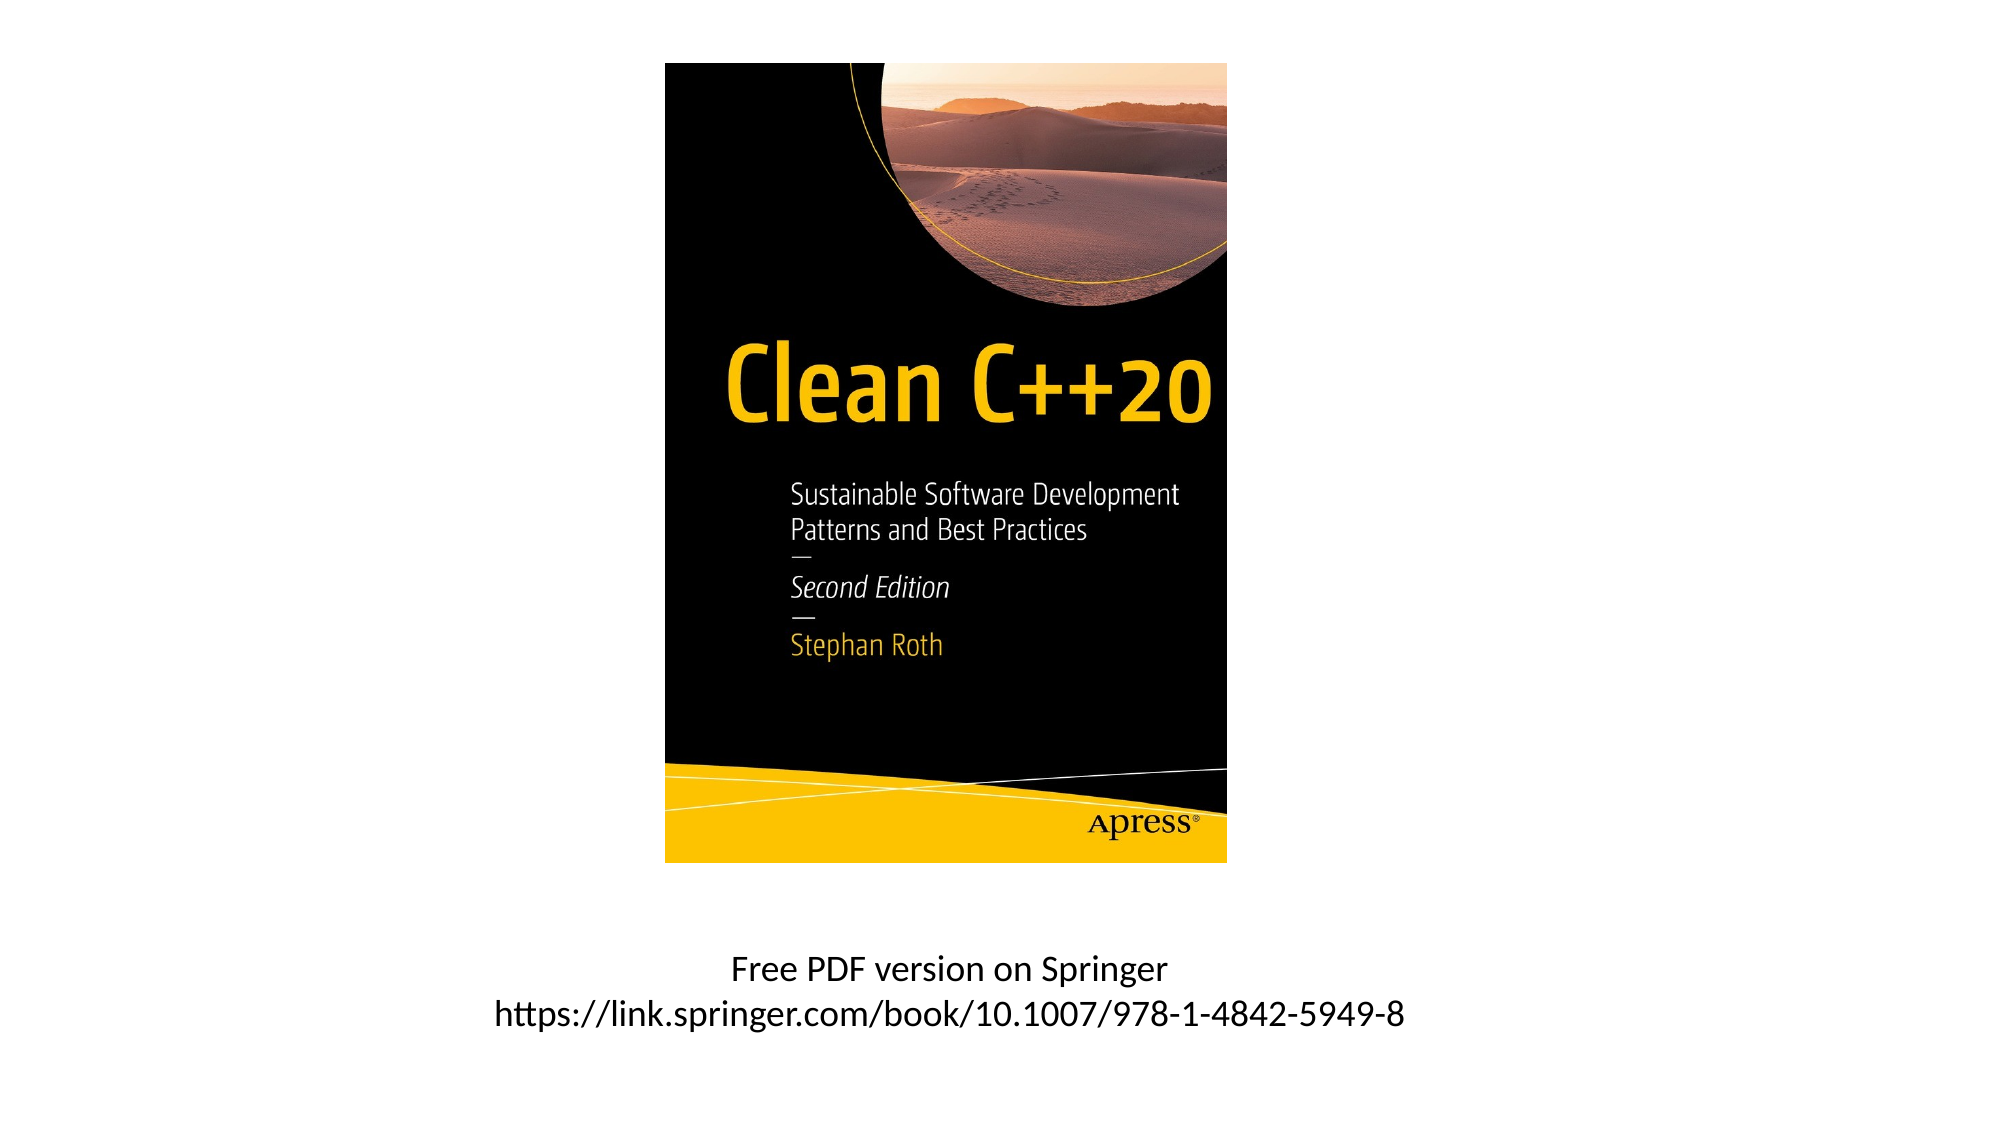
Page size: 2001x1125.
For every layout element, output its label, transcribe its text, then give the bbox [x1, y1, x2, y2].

text_box Free PDF version on Springer https://link.springer.com/book/10.1007/978-1-4842-5949-8 [445, 936, 1455, 1042]
picture [665, 63, 1227, 864]
